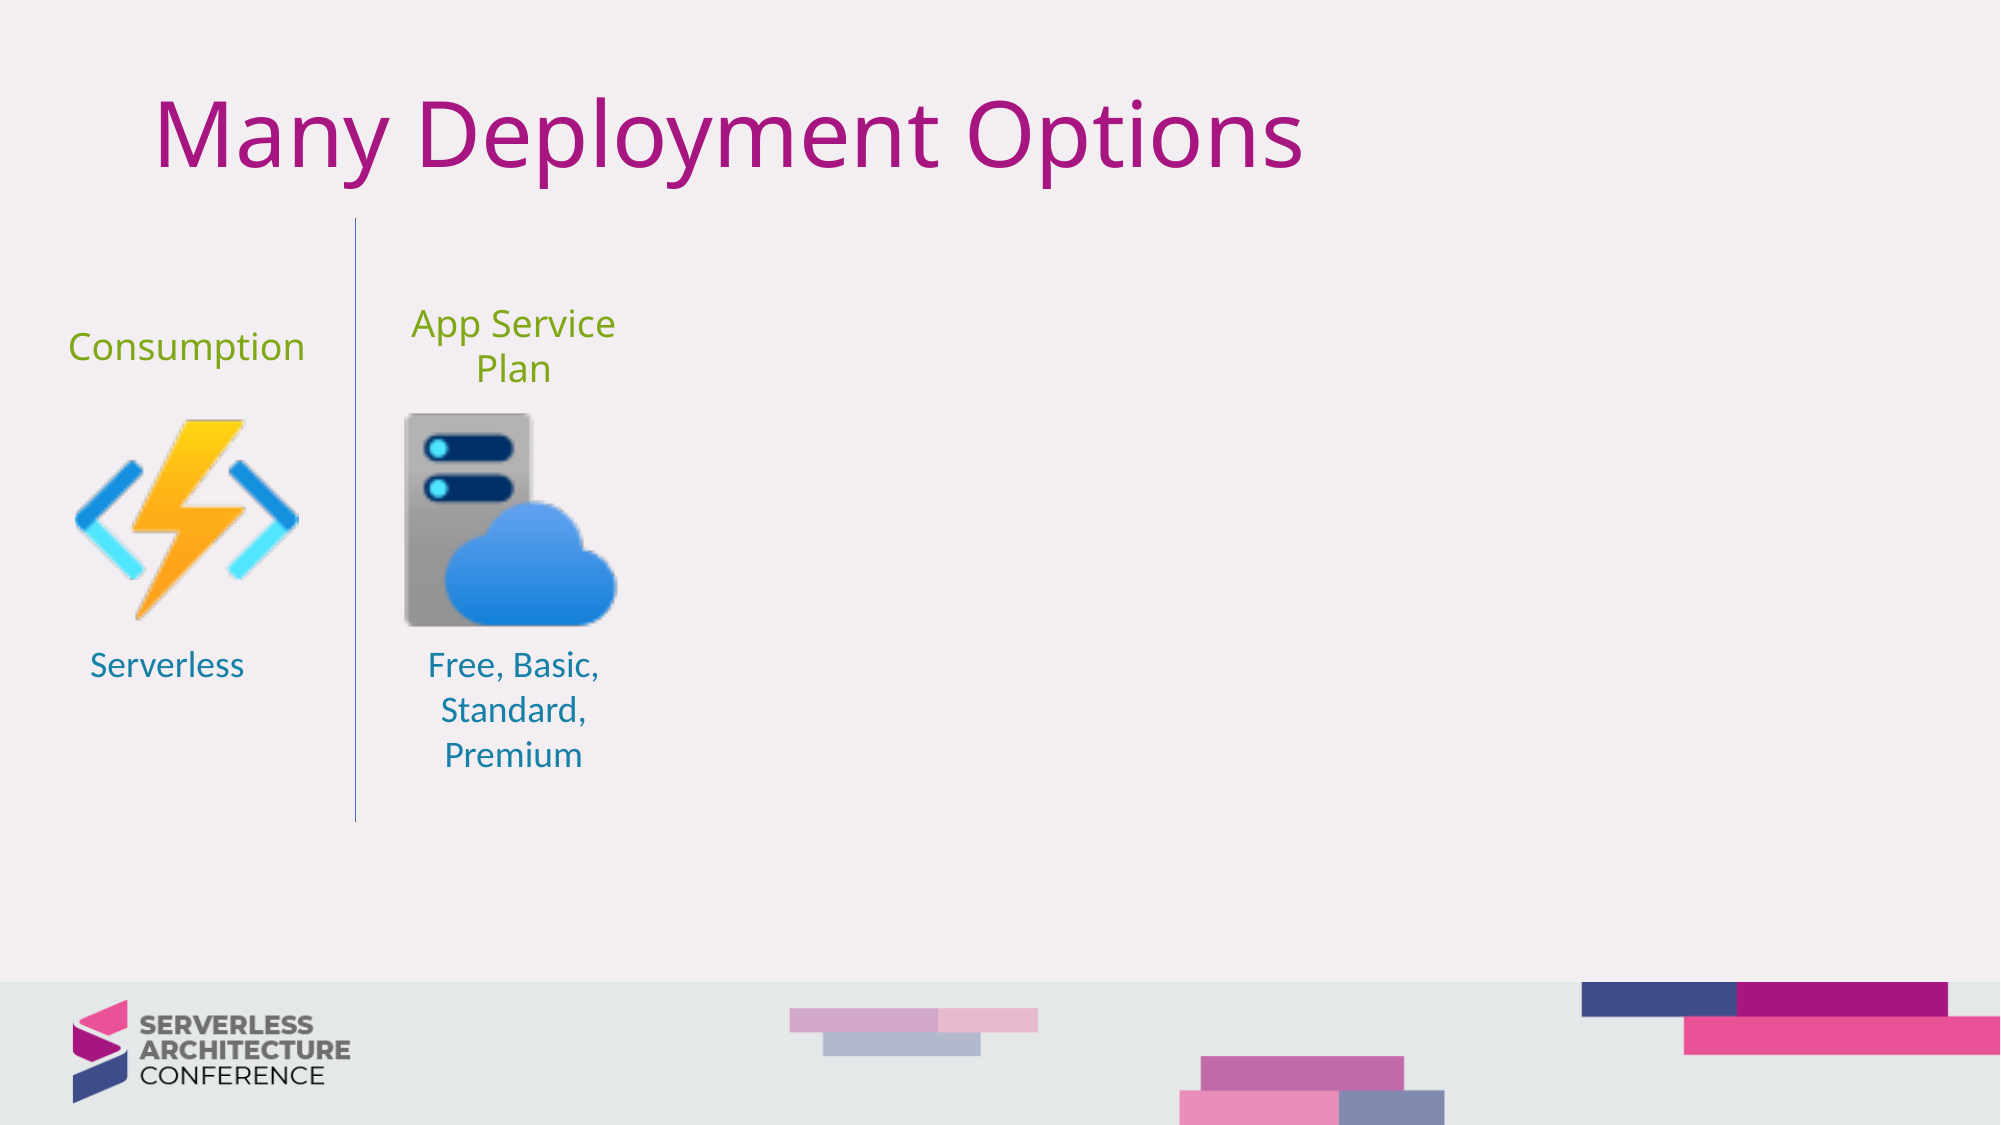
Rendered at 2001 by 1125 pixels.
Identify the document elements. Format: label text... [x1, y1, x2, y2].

title Many Deployment Options [137, 29, 1863, 247]
picture [0, 0, 2001, 1125]
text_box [37, 315, 338, 693]
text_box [355, 218, 652, 823]
